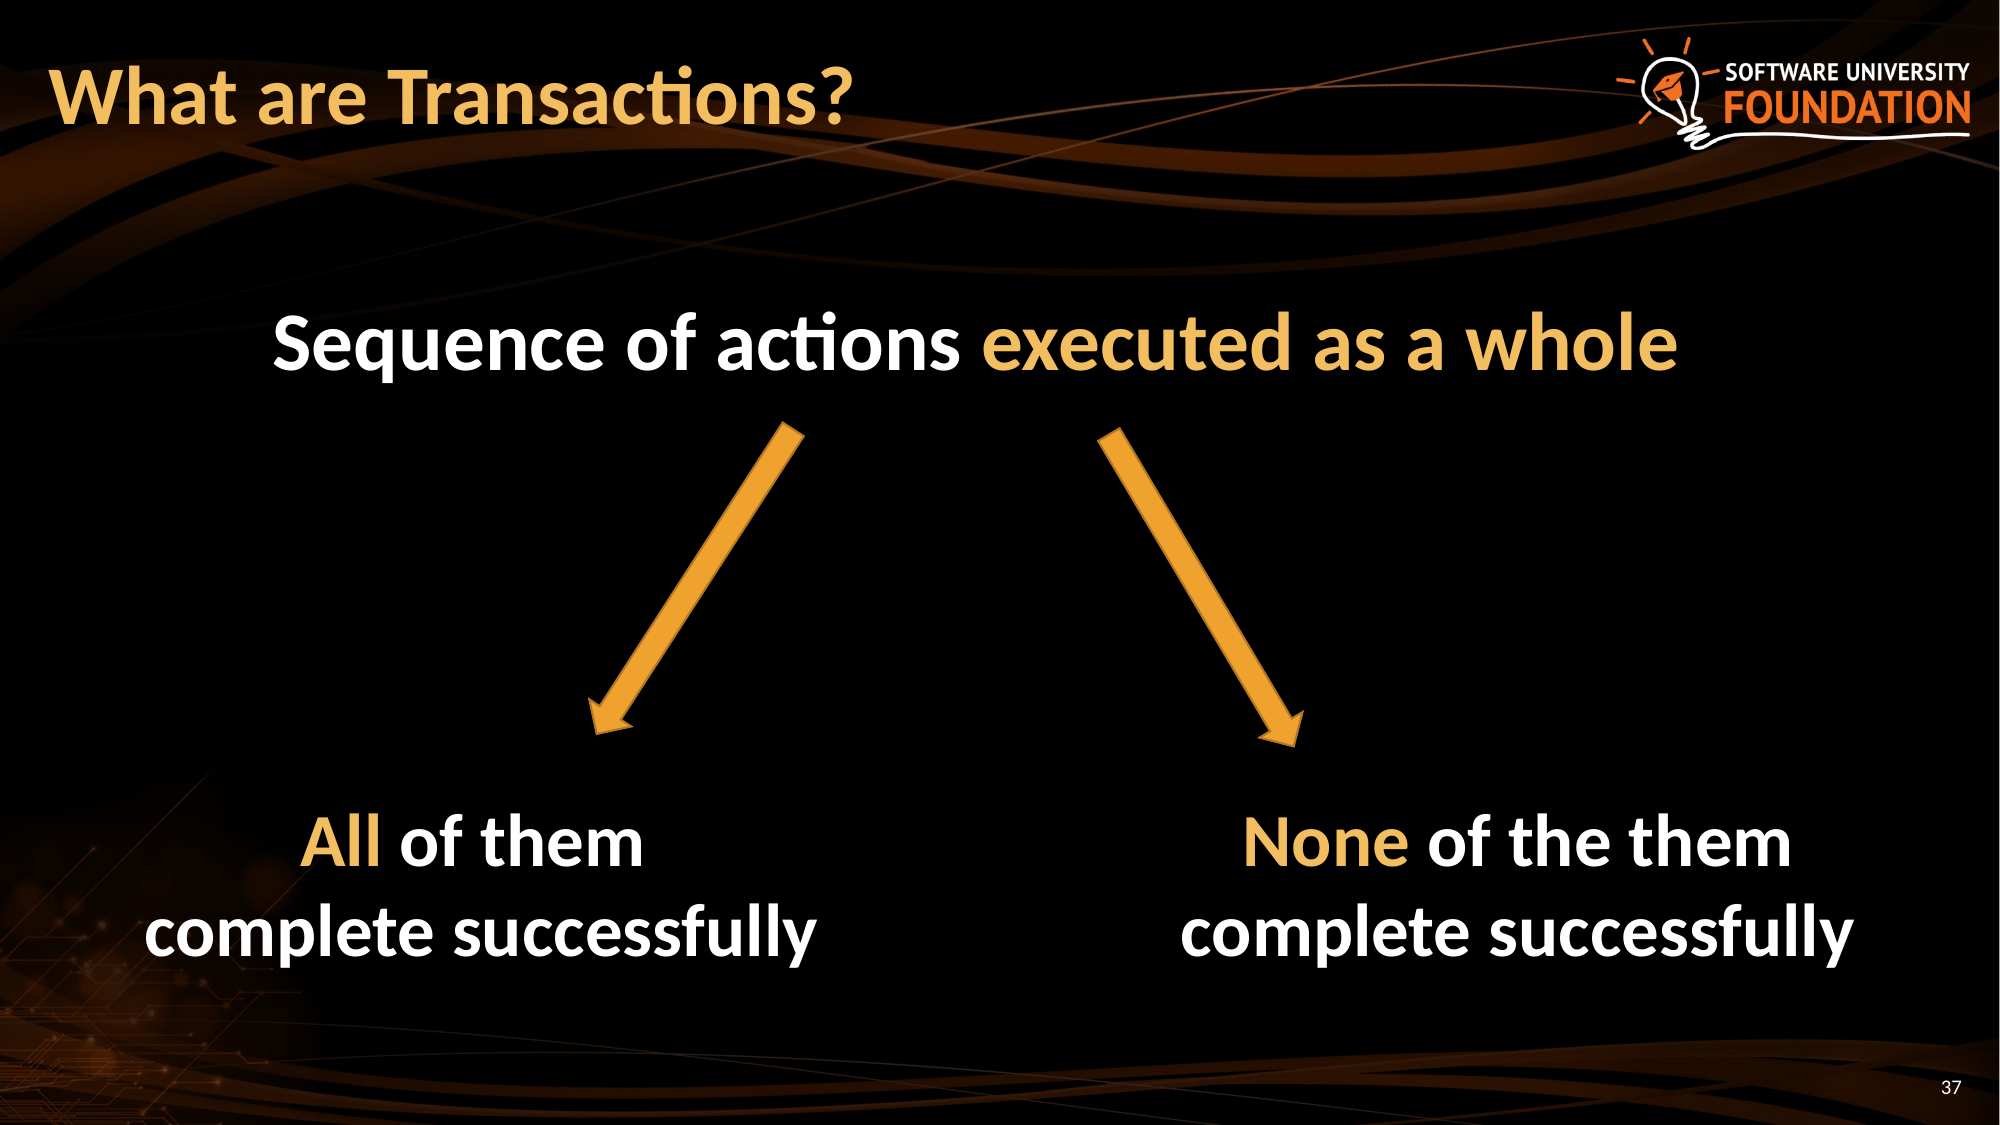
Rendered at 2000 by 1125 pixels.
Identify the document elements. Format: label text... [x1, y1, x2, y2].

picture [0, 0, 2000, 1125]
slide_number 37 [1897, 1070, 1968, 1103]
text_box None of the them complete successfully [1165, 784, 1871, 980]
title What are Transactions? [30, 6, 1602, 189]
text_box [1096, 426, 1305, 748]
text_box All of them complete successfully [129, 784, 834, 980]
text_box [587, 421, 806, 736]
text_box Sequence of actions executed as a whole [257, 279, 1695, 395]
